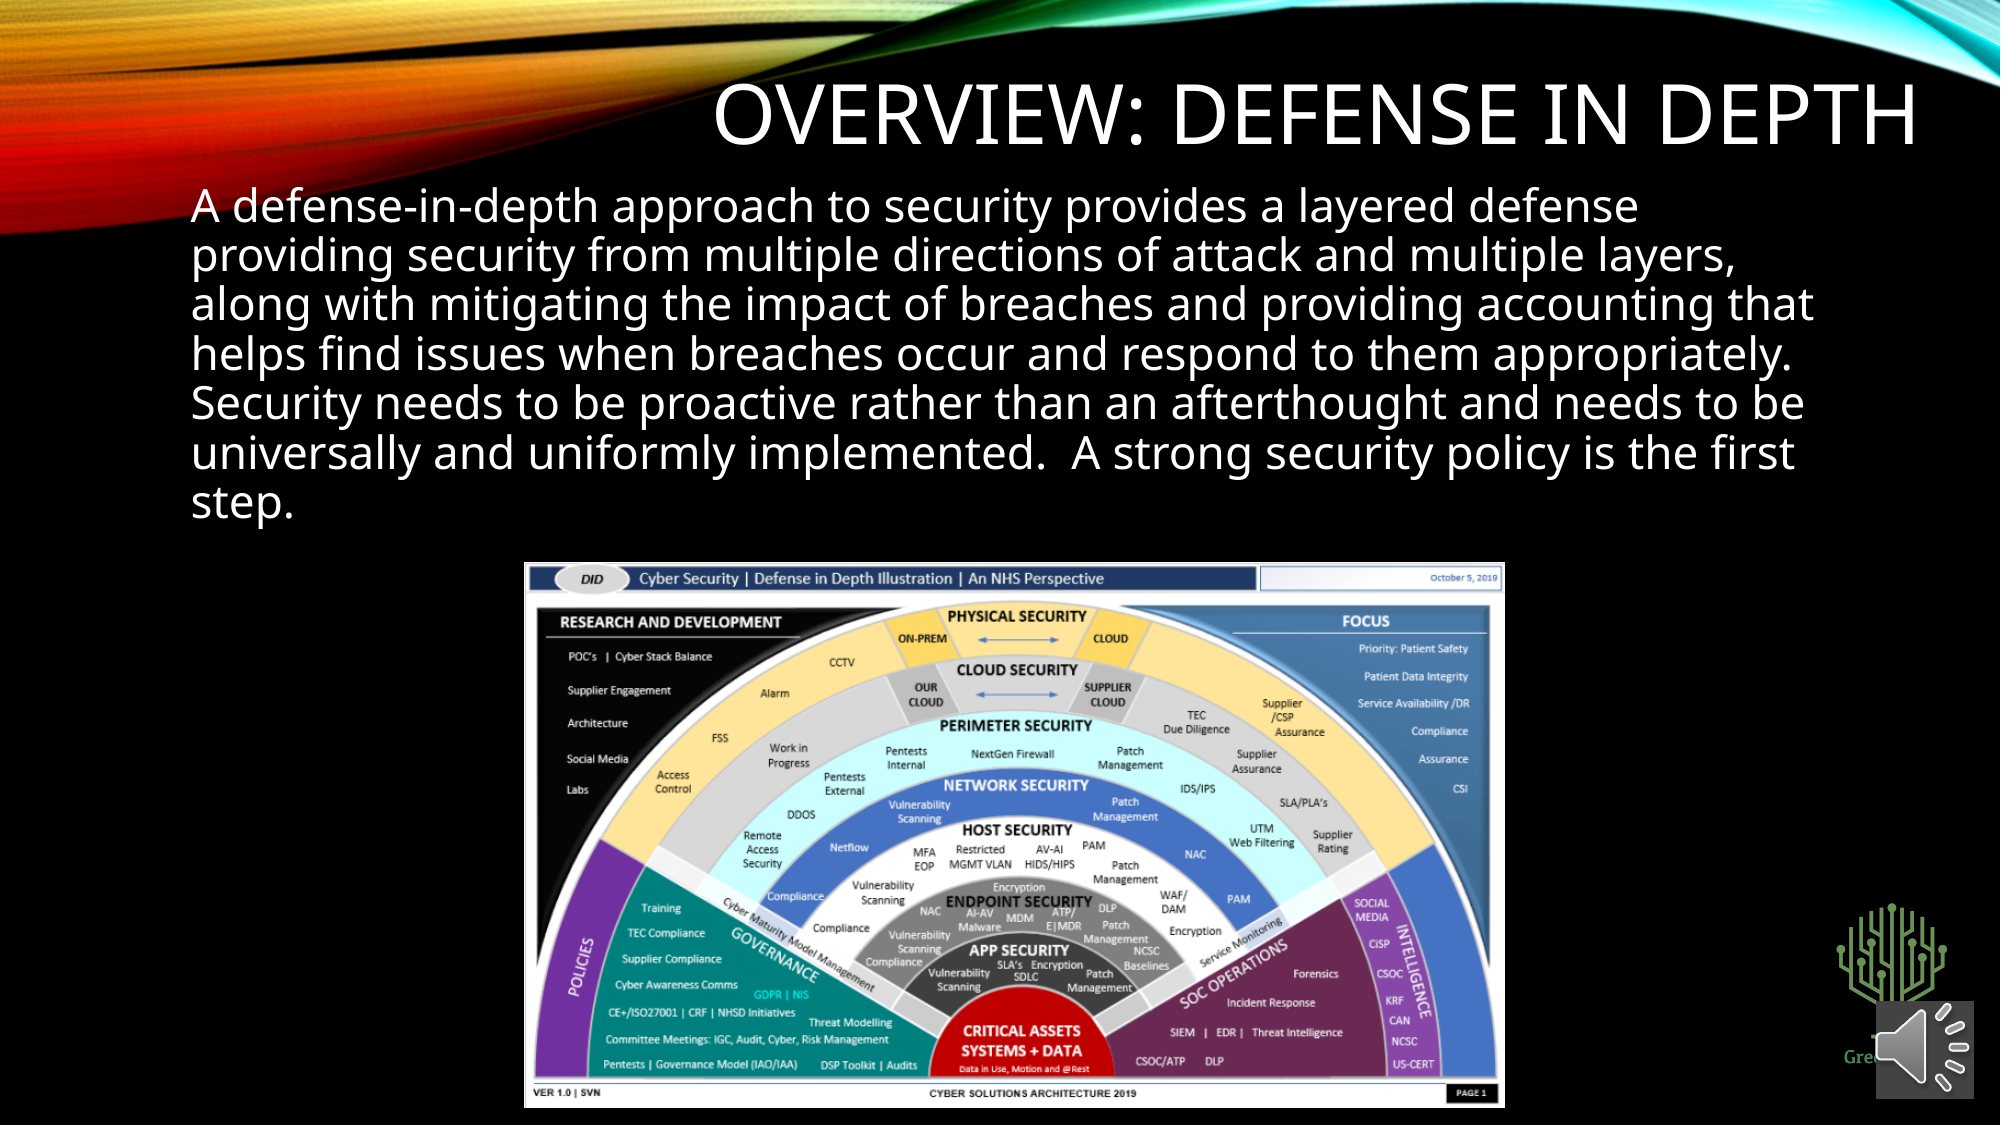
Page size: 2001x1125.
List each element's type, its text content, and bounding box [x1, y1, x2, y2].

picture [1817, 892, 1976, 1101]
title OVERVIEW: DEFENSE IN DEPTH [524, 11, 1937, 224]
list A defense-in-depth approach to security provides a layered defense providing security from multiple directions of attack and multiple layers, along with mitigating the impact of breaches and providing accounting that helps find issues when breaches occur and respond to them appropriately. Security needs to be proactive rather than an afterthought and needs to be universally and uniformly implemented. A strong security policy is the first step. [63, 174, 1839, 836]
picture [524, 562, 1505, 1108]
picture [0, 0, 2000, 237]
